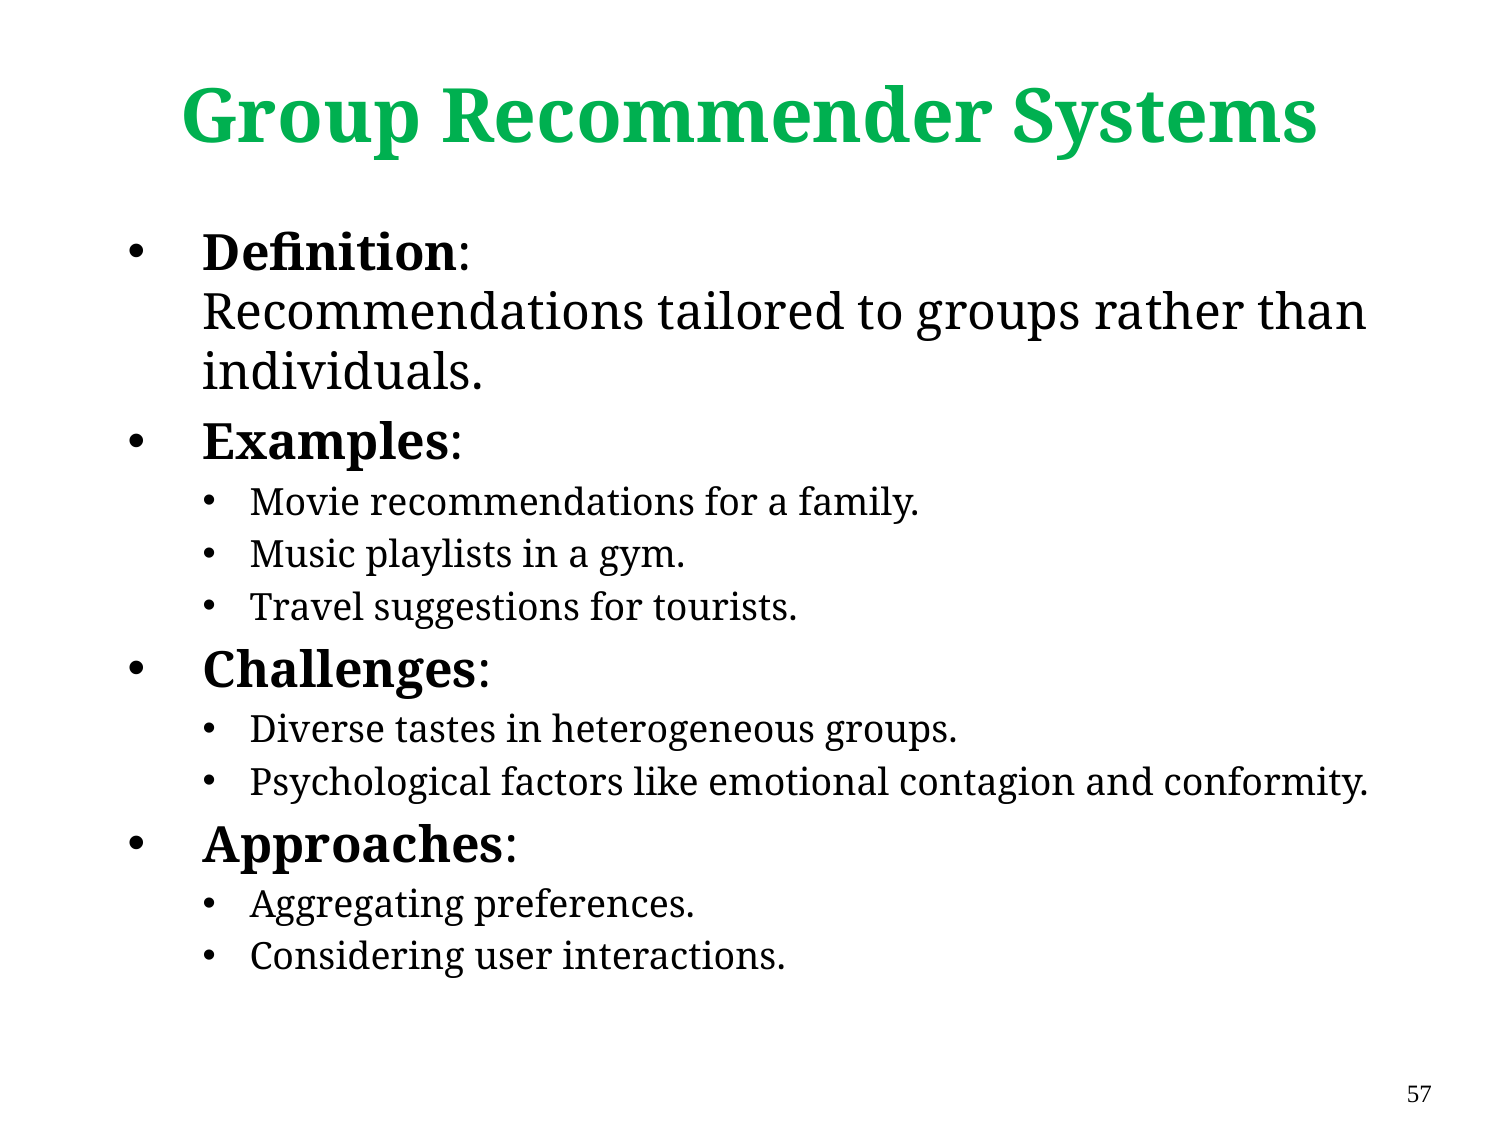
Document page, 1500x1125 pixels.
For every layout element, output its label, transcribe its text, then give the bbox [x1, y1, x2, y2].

slide_number 57 [1096, 1070, 1448, 1118]
list Definition: Recommendations tailored to groups rather than individuals. Examples: Movie recommendations for a family. Music playlists in a gym. Travel suggestions for tourists. Challenges: Diverse tastes in heterogeneous groups. Psychological factors like emotional contagion and conformity. Approaches: Aggregating preferences. Considering user interactions. [112, 212, 1388, 1063]
title Group Recommender Systems [112, 37, 1388, 188]
